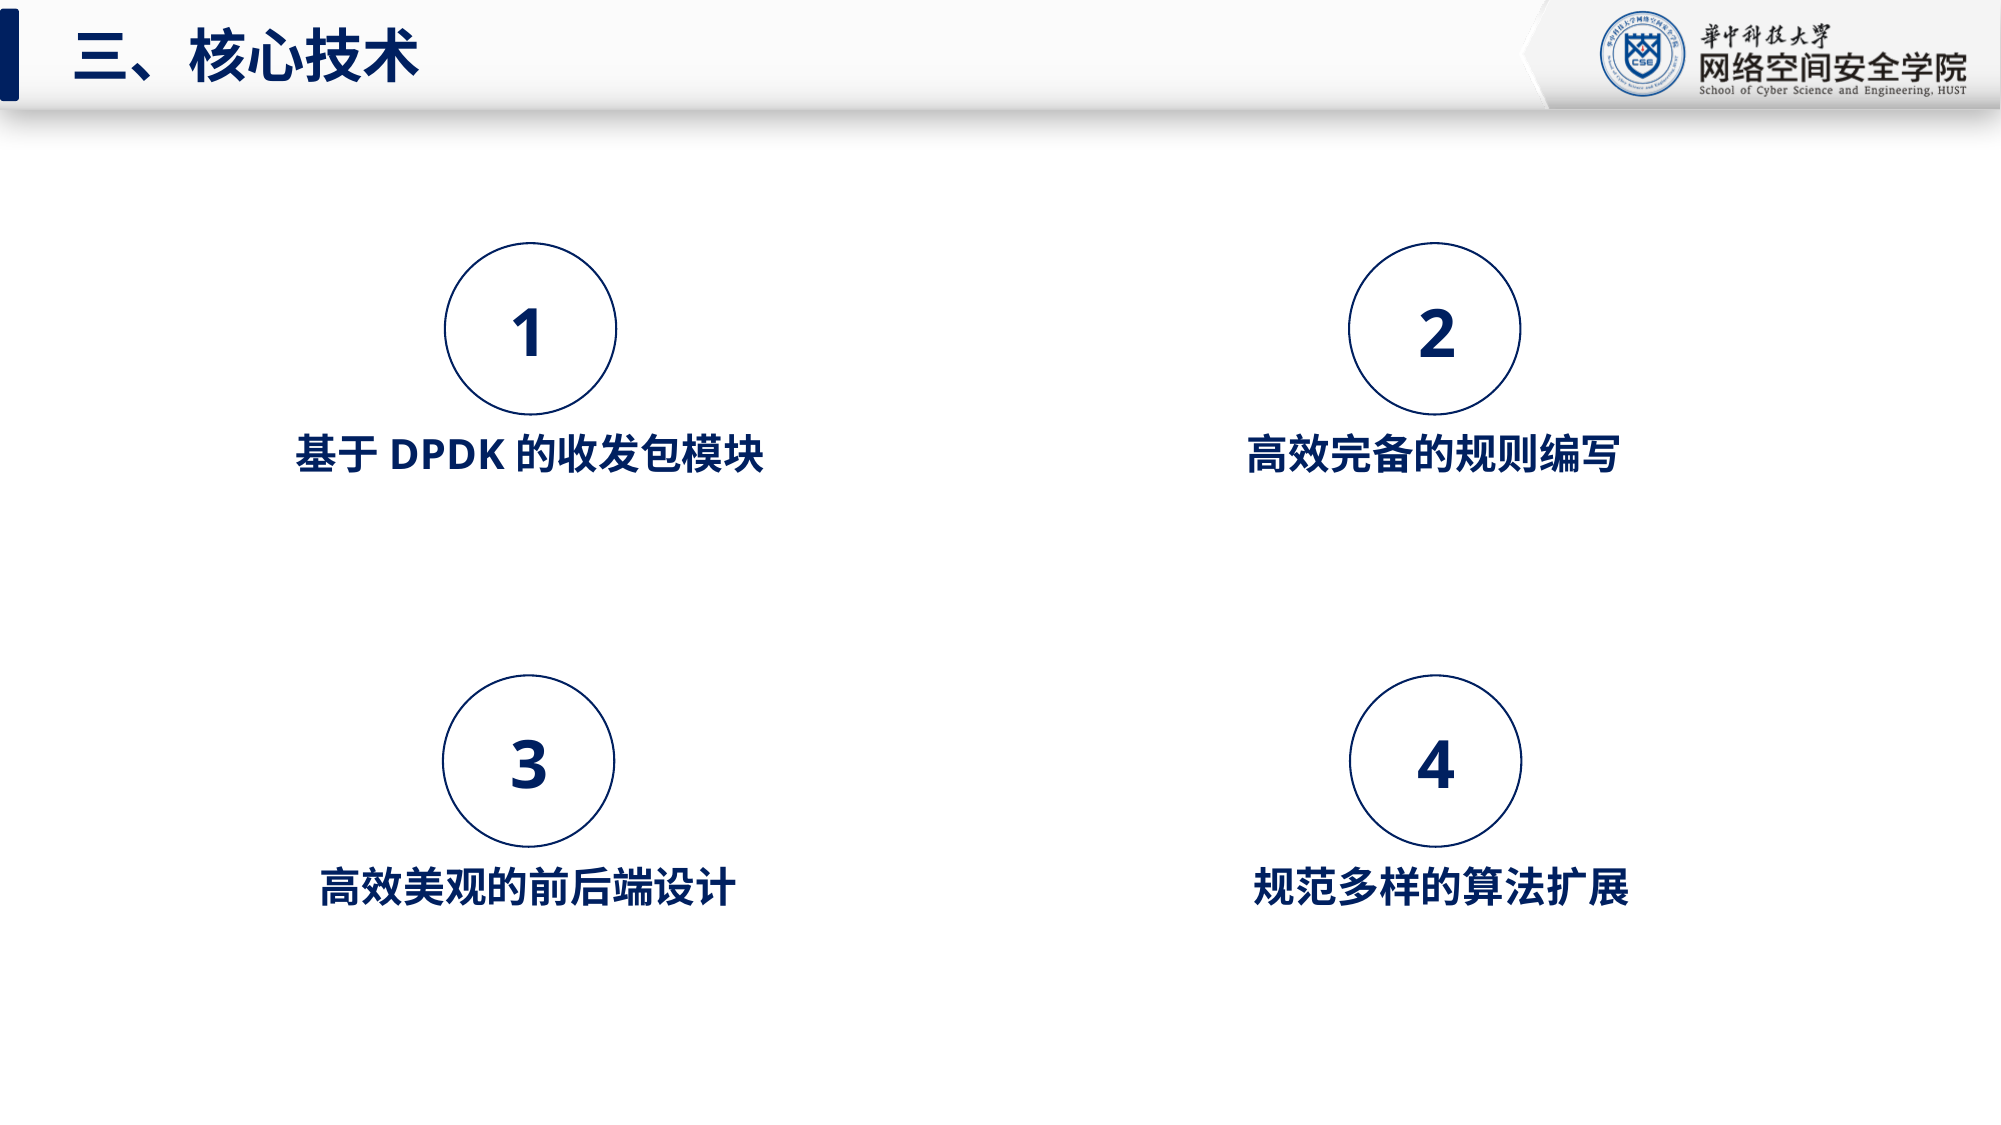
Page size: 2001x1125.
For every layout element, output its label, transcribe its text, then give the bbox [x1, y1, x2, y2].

text_box 三、核心技术 [56, 11, 437, 97]
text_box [285, 243, 776, 487]
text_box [303, 675, 755, 919]
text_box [1237, 675, 1647, 919]
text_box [1230, 243, 1640, 487]
picture [0, 0, 2000, 114]
